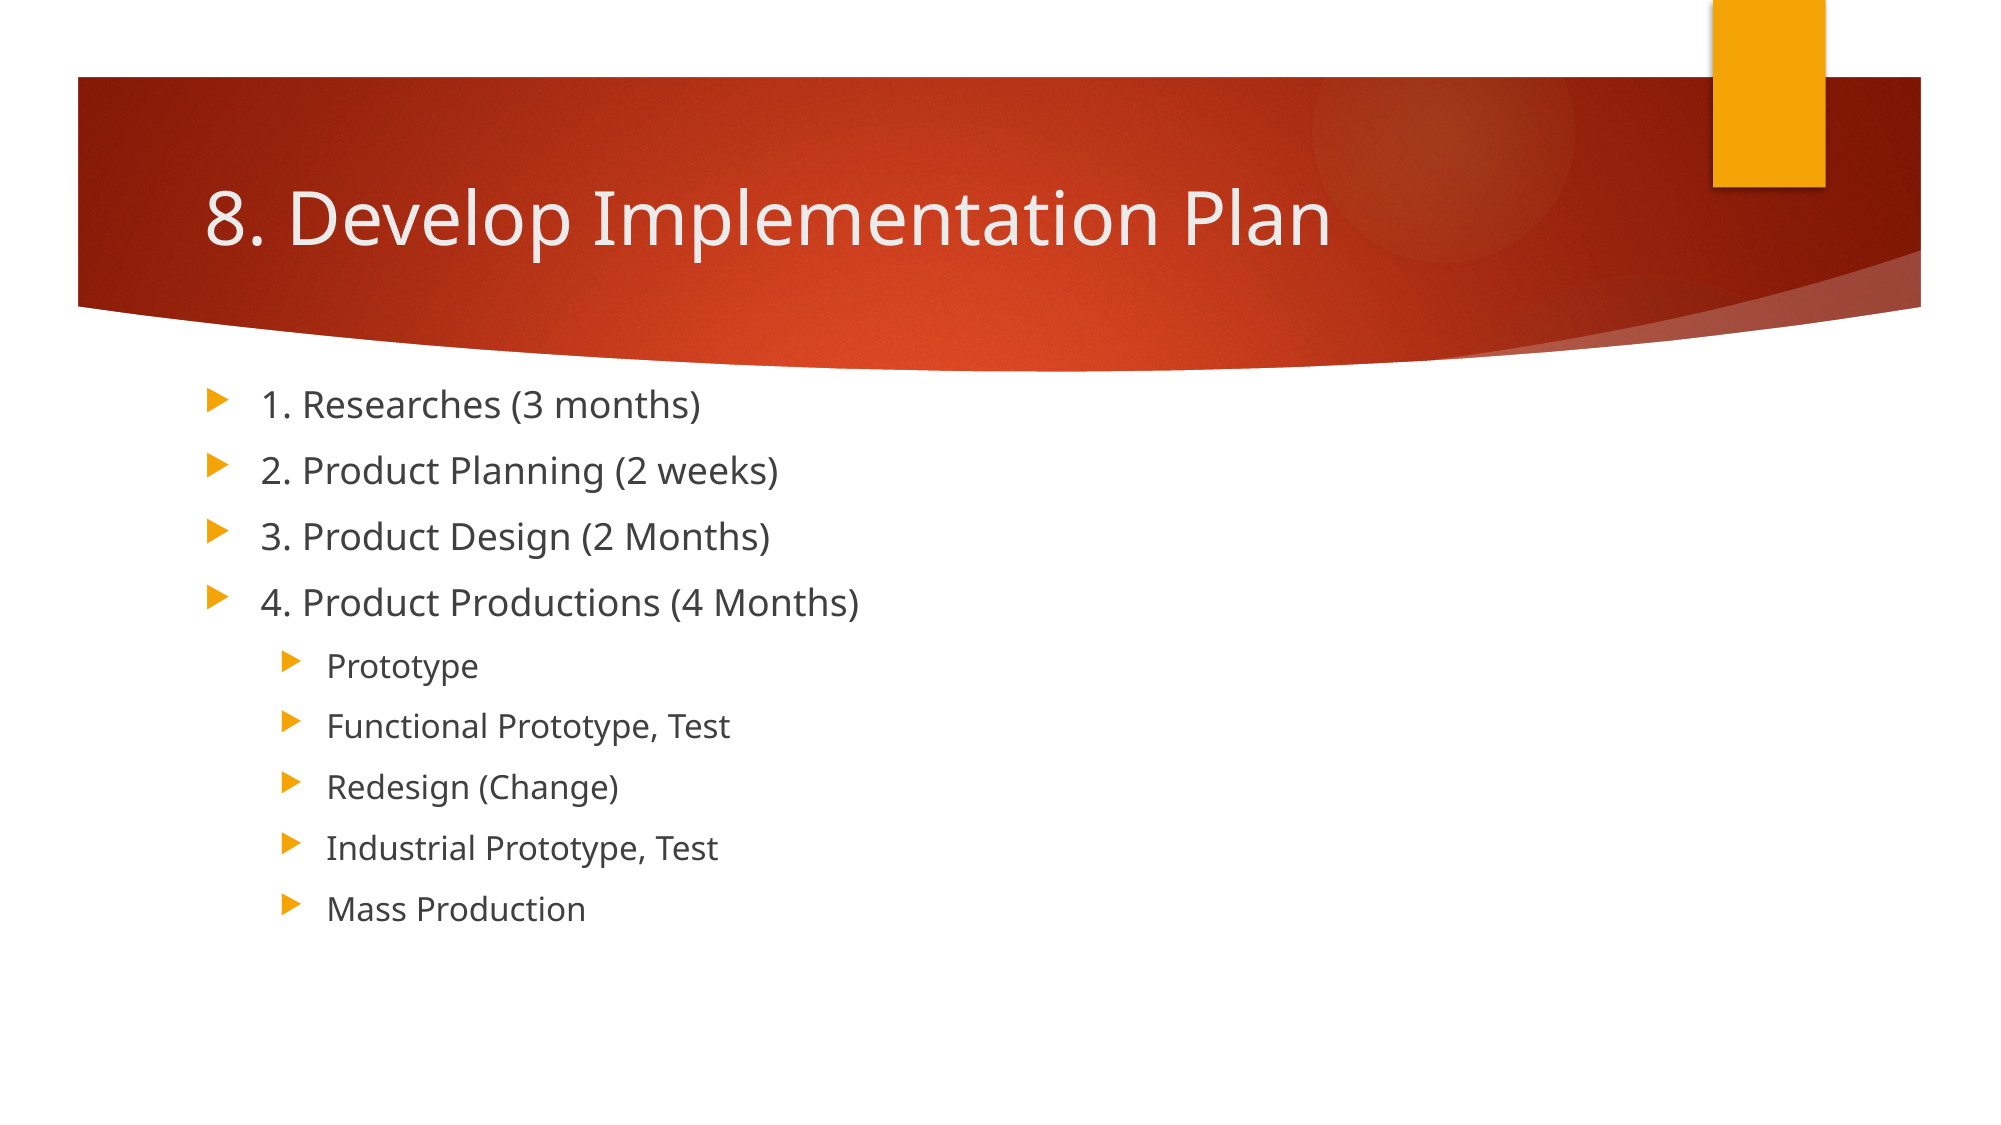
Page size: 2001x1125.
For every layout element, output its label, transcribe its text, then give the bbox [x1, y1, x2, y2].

list 1. Researches (3 months) 2. Product Planning (2 weeks) 3. Product Design (2 Months) 4. Product Productions (4 Months) Prototype Functional Prototype, Test Redesign (Change) Industrial Prototype, Test Mass Production [189, 373, 1627, 988]
title 8. Develop Implementation Plan [189, 155, 1627, 275]
